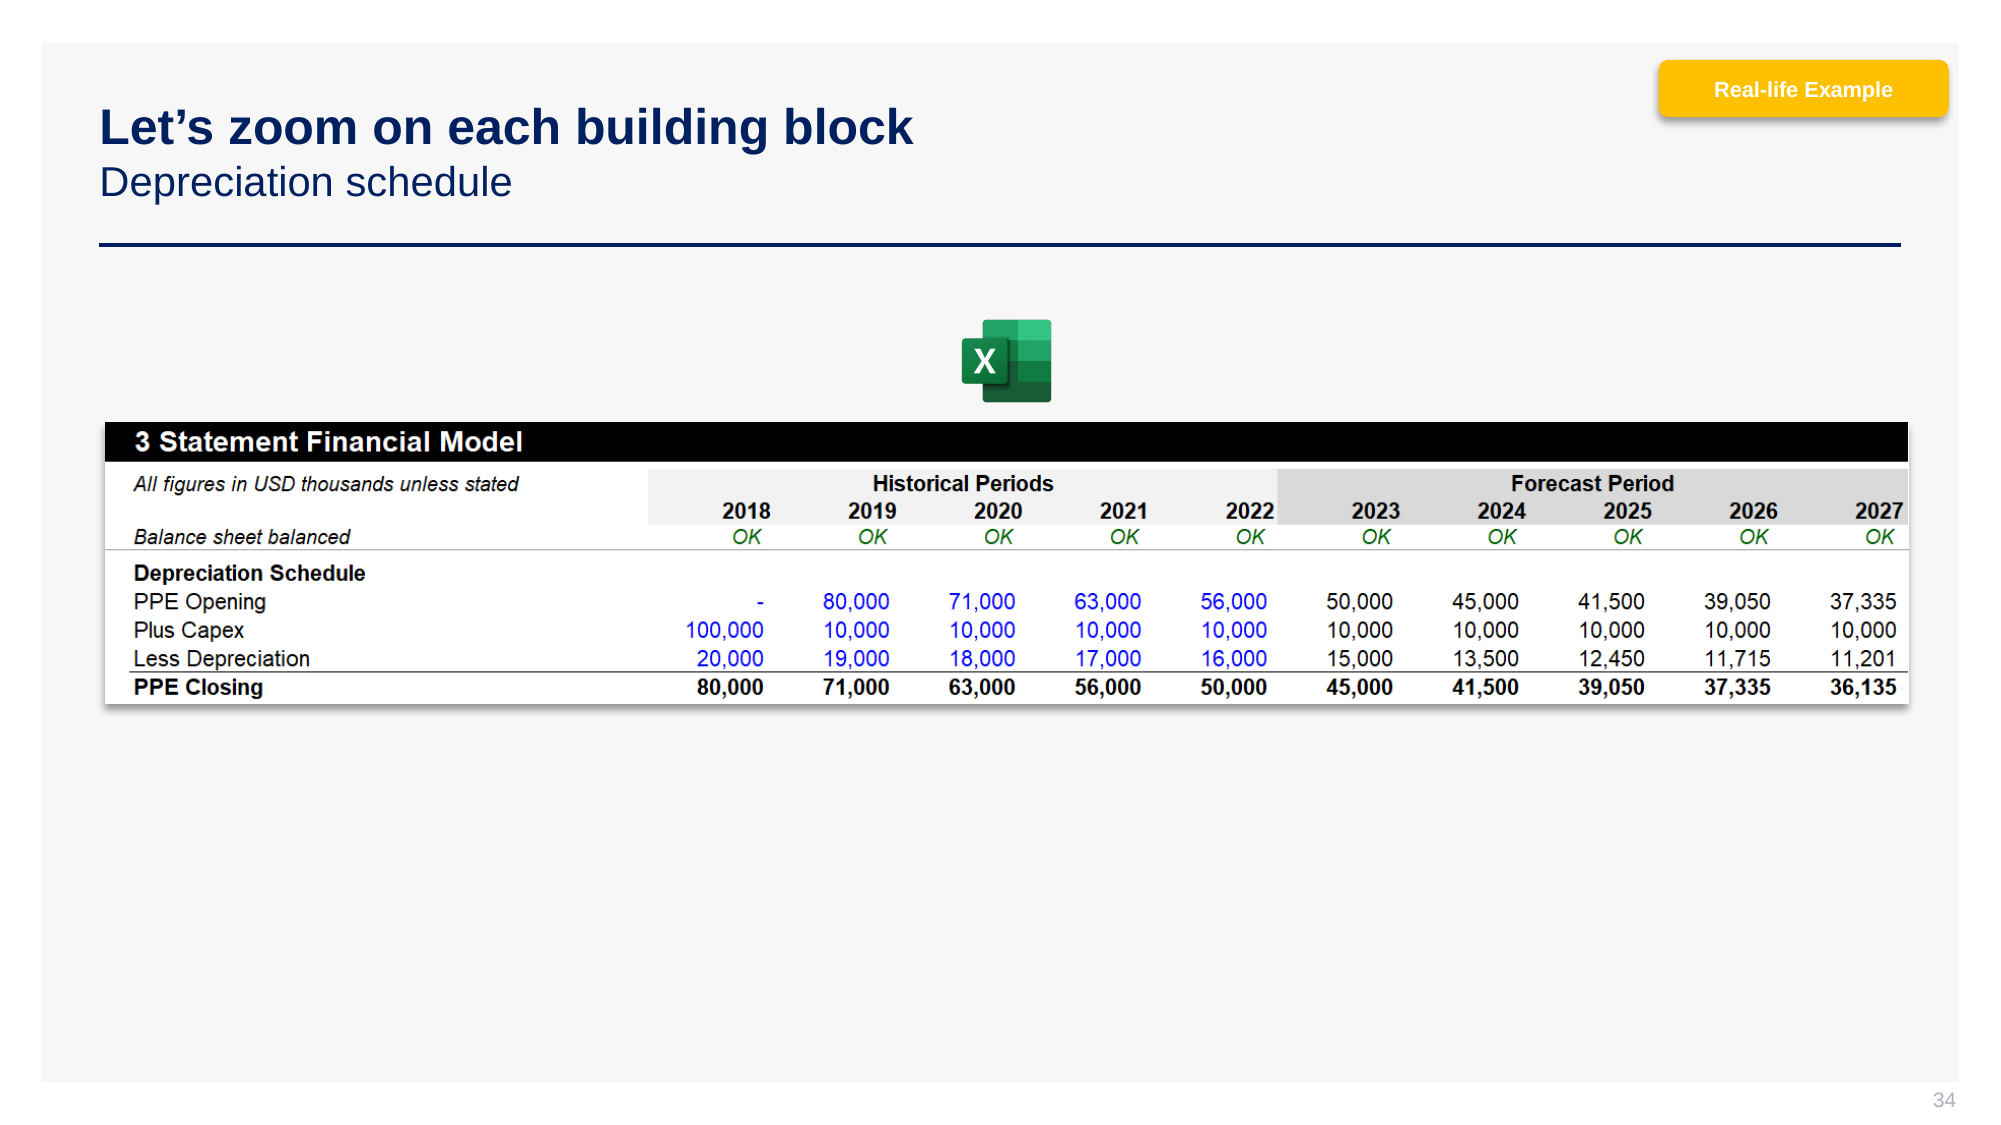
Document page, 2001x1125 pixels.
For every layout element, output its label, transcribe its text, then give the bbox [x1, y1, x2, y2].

picture [104, 299, 1909, 705]
text_box Real-life Example [1657, 58, 1950, 119]
title Let’s zoom on each building block Depreciation schedule [84, 59, 1901, 239]
slide_number 34 [1506, 1088, 1957, 1119]
